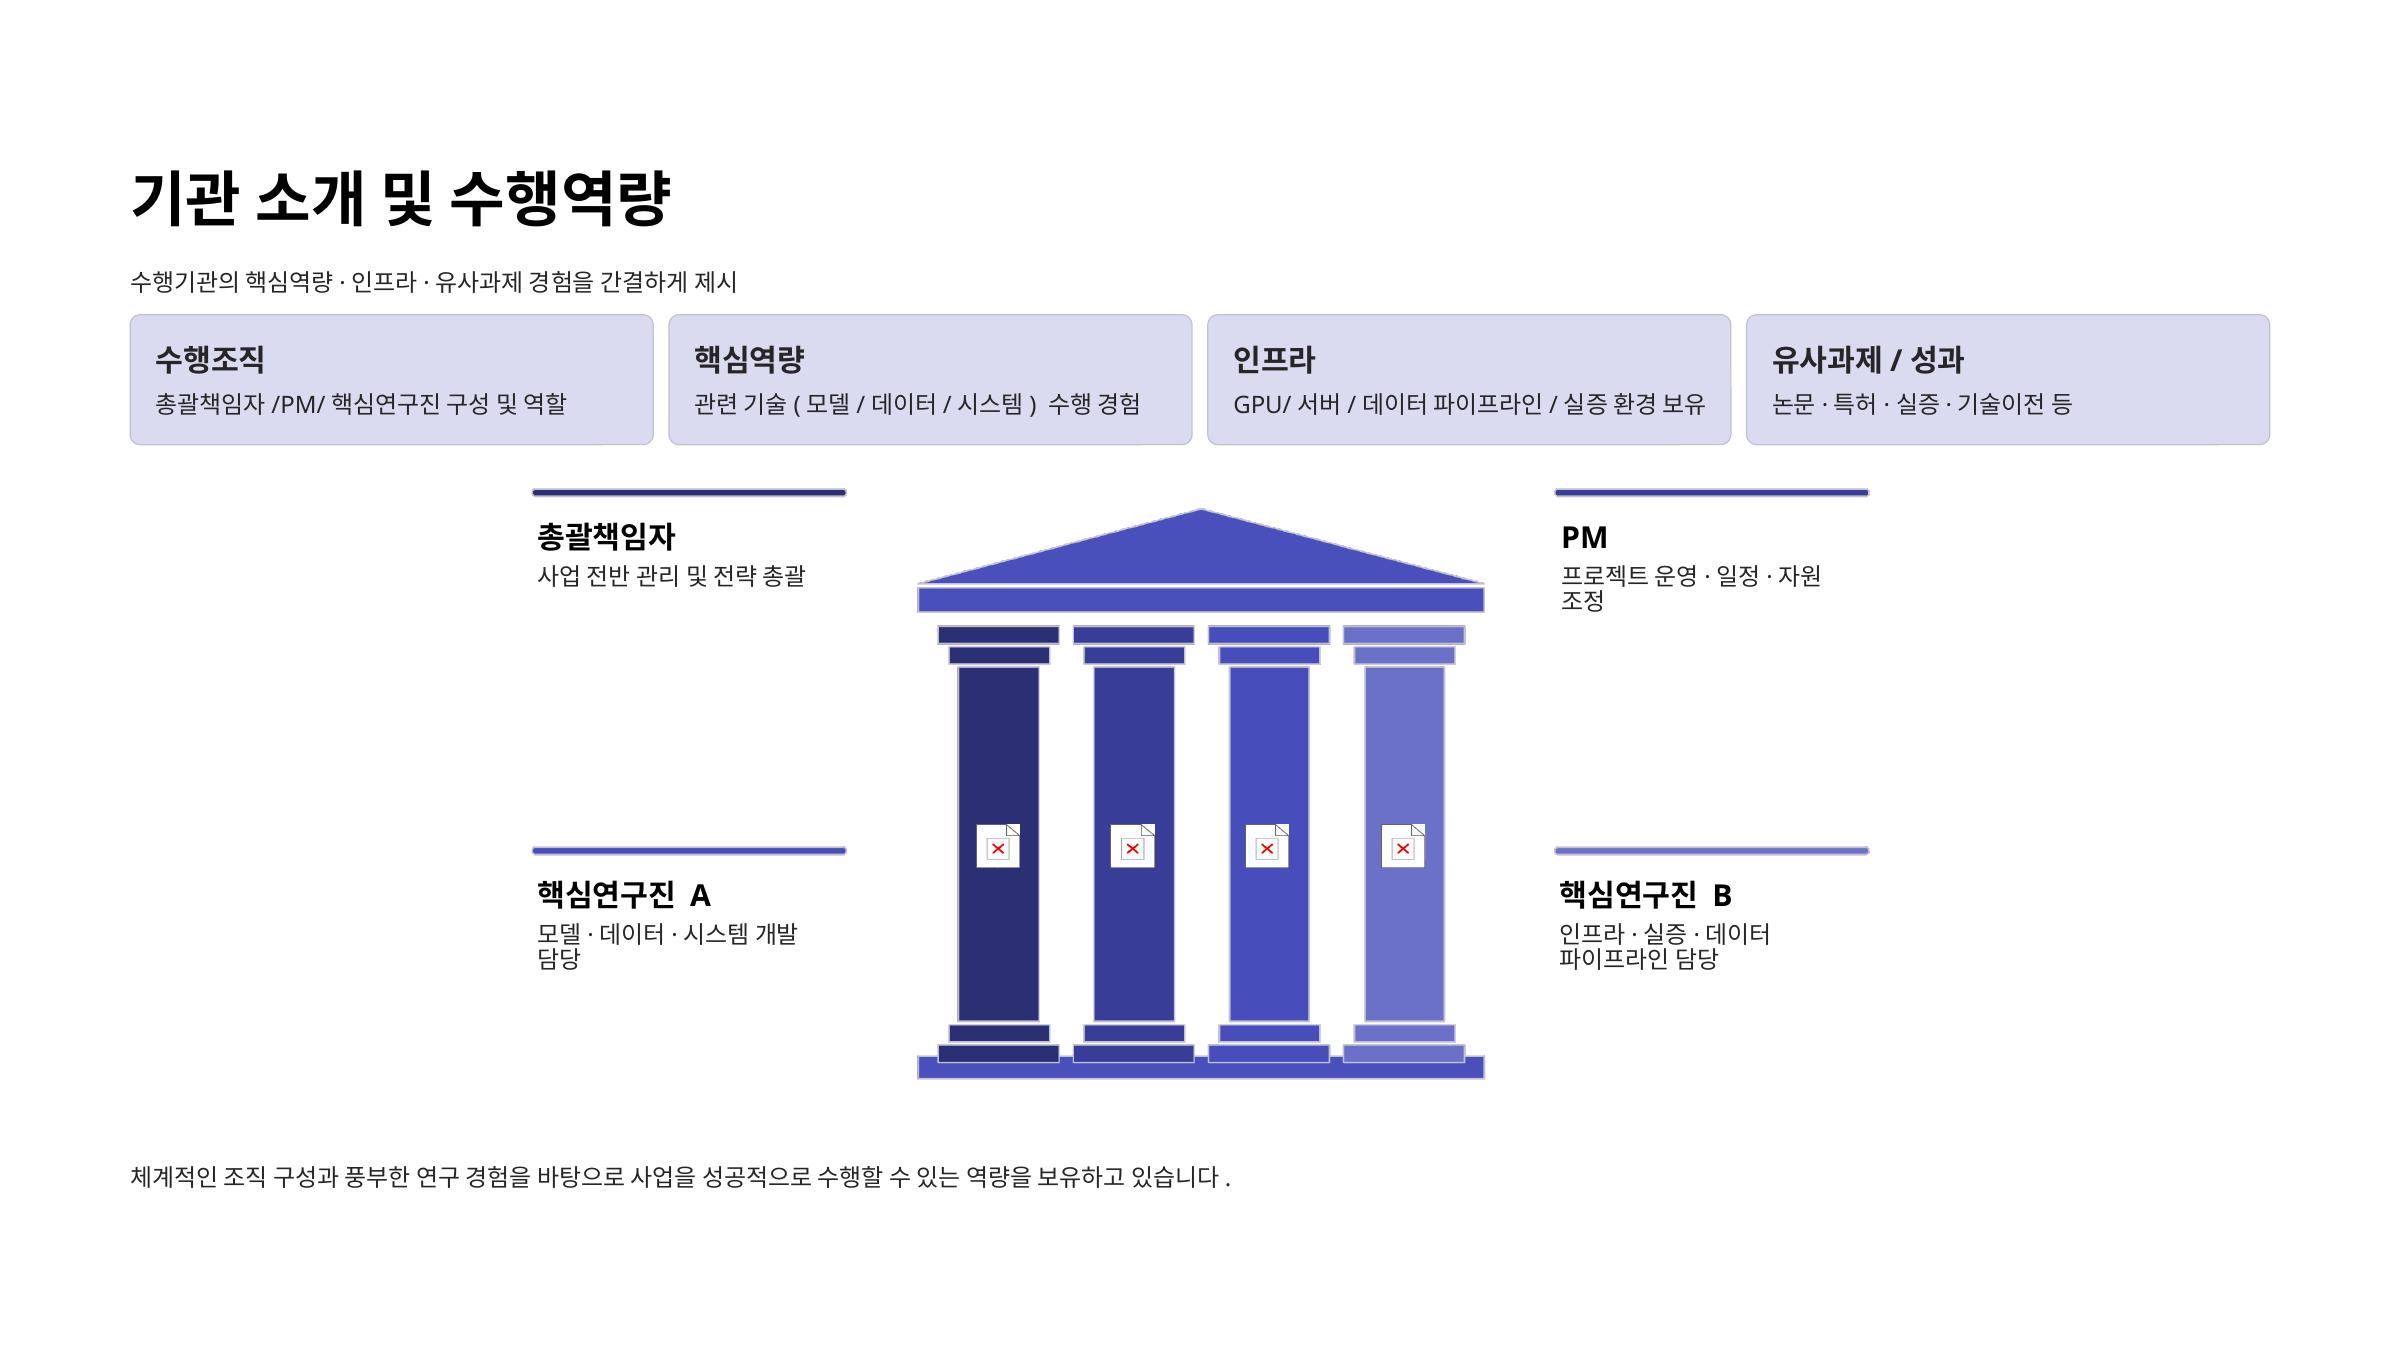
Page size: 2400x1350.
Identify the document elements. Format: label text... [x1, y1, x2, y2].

text_box [1746, 314, 2270, 445]
text_box 수행기관의 핵심역량·인프라·유사과제 경험을 간결하게 제시 [130, 265, 2270, 297]
text_box 총괄책임자/PM/핵심연구진 구성 및 역할 [155, 387, 628, 420]
text_box [130, 314, 654, 445]
picture [504, 462, 1896, 1143]
text_box 기관 소개 및 수행역량 [130, 158, 735, 234]
text_box [668, 314, 1193, 445]
text_box 수행조직 [155, 340, 458, 378]
text_box 인프라 [1233, 340, 1536, 378]
text_box 관련 기술(모델/데이터/시스템) 수행 경험 [694, 387, 1167, 420]
text_box 체계적인 조직 구성과 풍부한 연구 경험을 바탕으로 사업을 성공적으로 수행할 수 있는 역량을 보유하고 있습니다. [130, 1159, 2270, 1192]
text_box [1207, 314, 1731, 445]
text_box 논문·특허·실증·기술이전 등 [1772, 387, 2245, 420]
text_box 유사과제/성과 [1772, 340, 2075, 378]
text_box 핵심역량 [694, 340, 997, 378]
text_box GPU/서버/데이터 파이프라인/실증 환경 보유 [1233, 387, 1706, 420]
